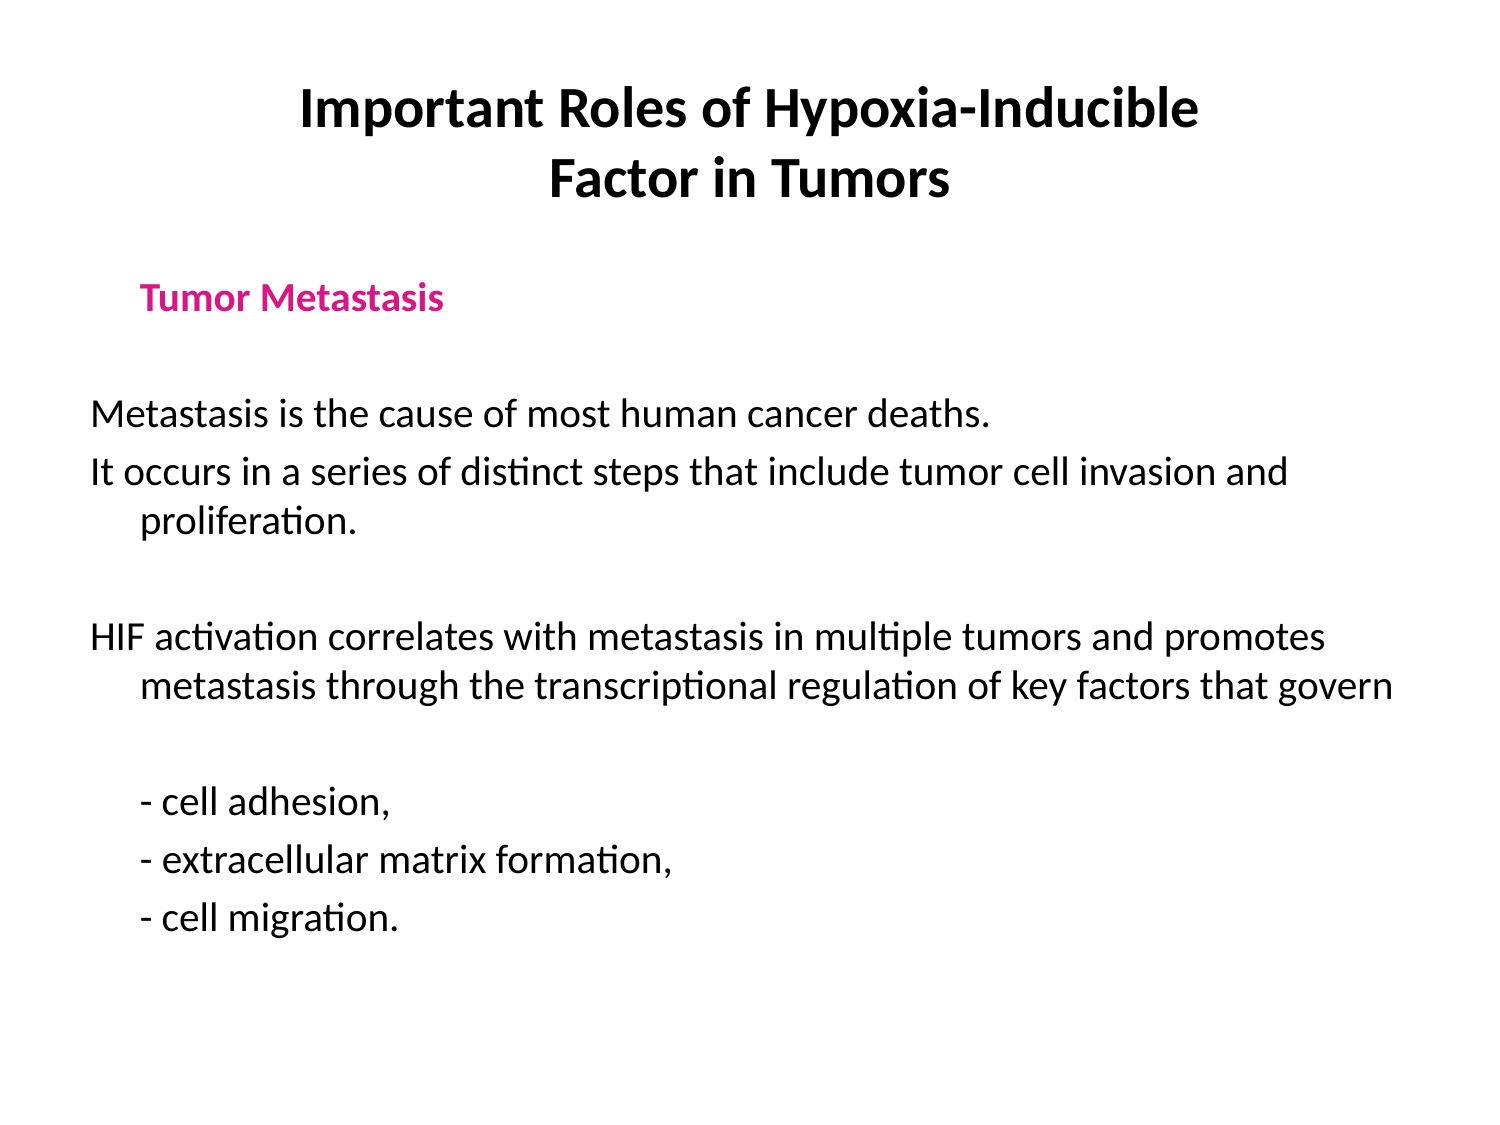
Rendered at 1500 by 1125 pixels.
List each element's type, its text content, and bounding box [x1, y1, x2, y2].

title Important Roles of Hypoxia-Inducible Factor in Tumors [75, 45, 1425, 233]
list Tumor Metastasis Metastasis is the cause of most human cancer deaths. It occurs in a series of distinct steps that include tumor cell invasion and proliferation. HIF activation correlates with metastasis in multiple tumors and promotes metastasis through the transcriptional regulation of key factors that govern - cell adhesion, - extracellular matrix formation, - cell migration. [75, 262, 1425, 1005]
